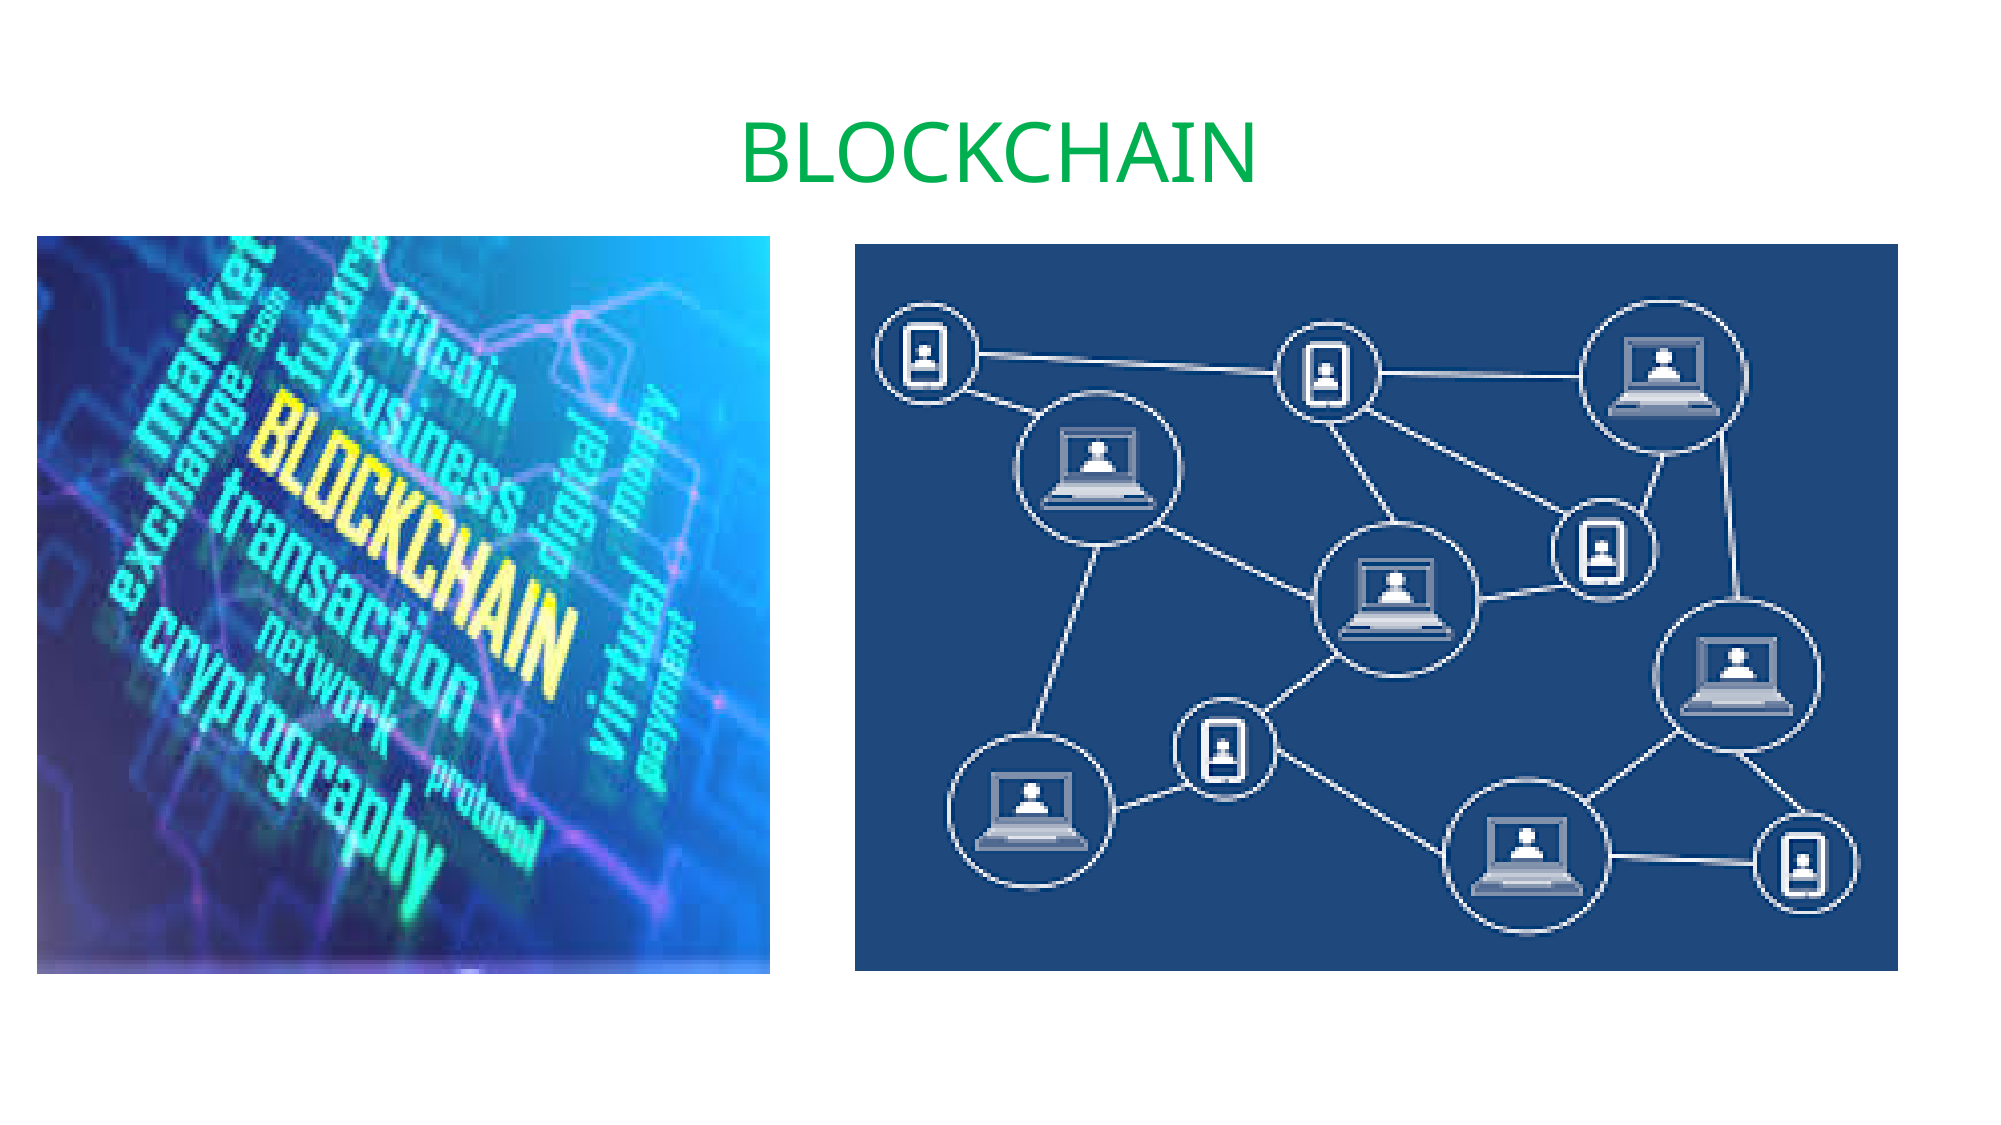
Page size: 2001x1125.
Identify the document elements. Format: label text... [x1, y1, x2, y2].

picture [855, 244, 1898, 971]
picture [37, 236, 770, 974]
title BLOCKCHAIN [249, 50, 1750, 207]
subtitle [63, 207, 1935, 1088]
